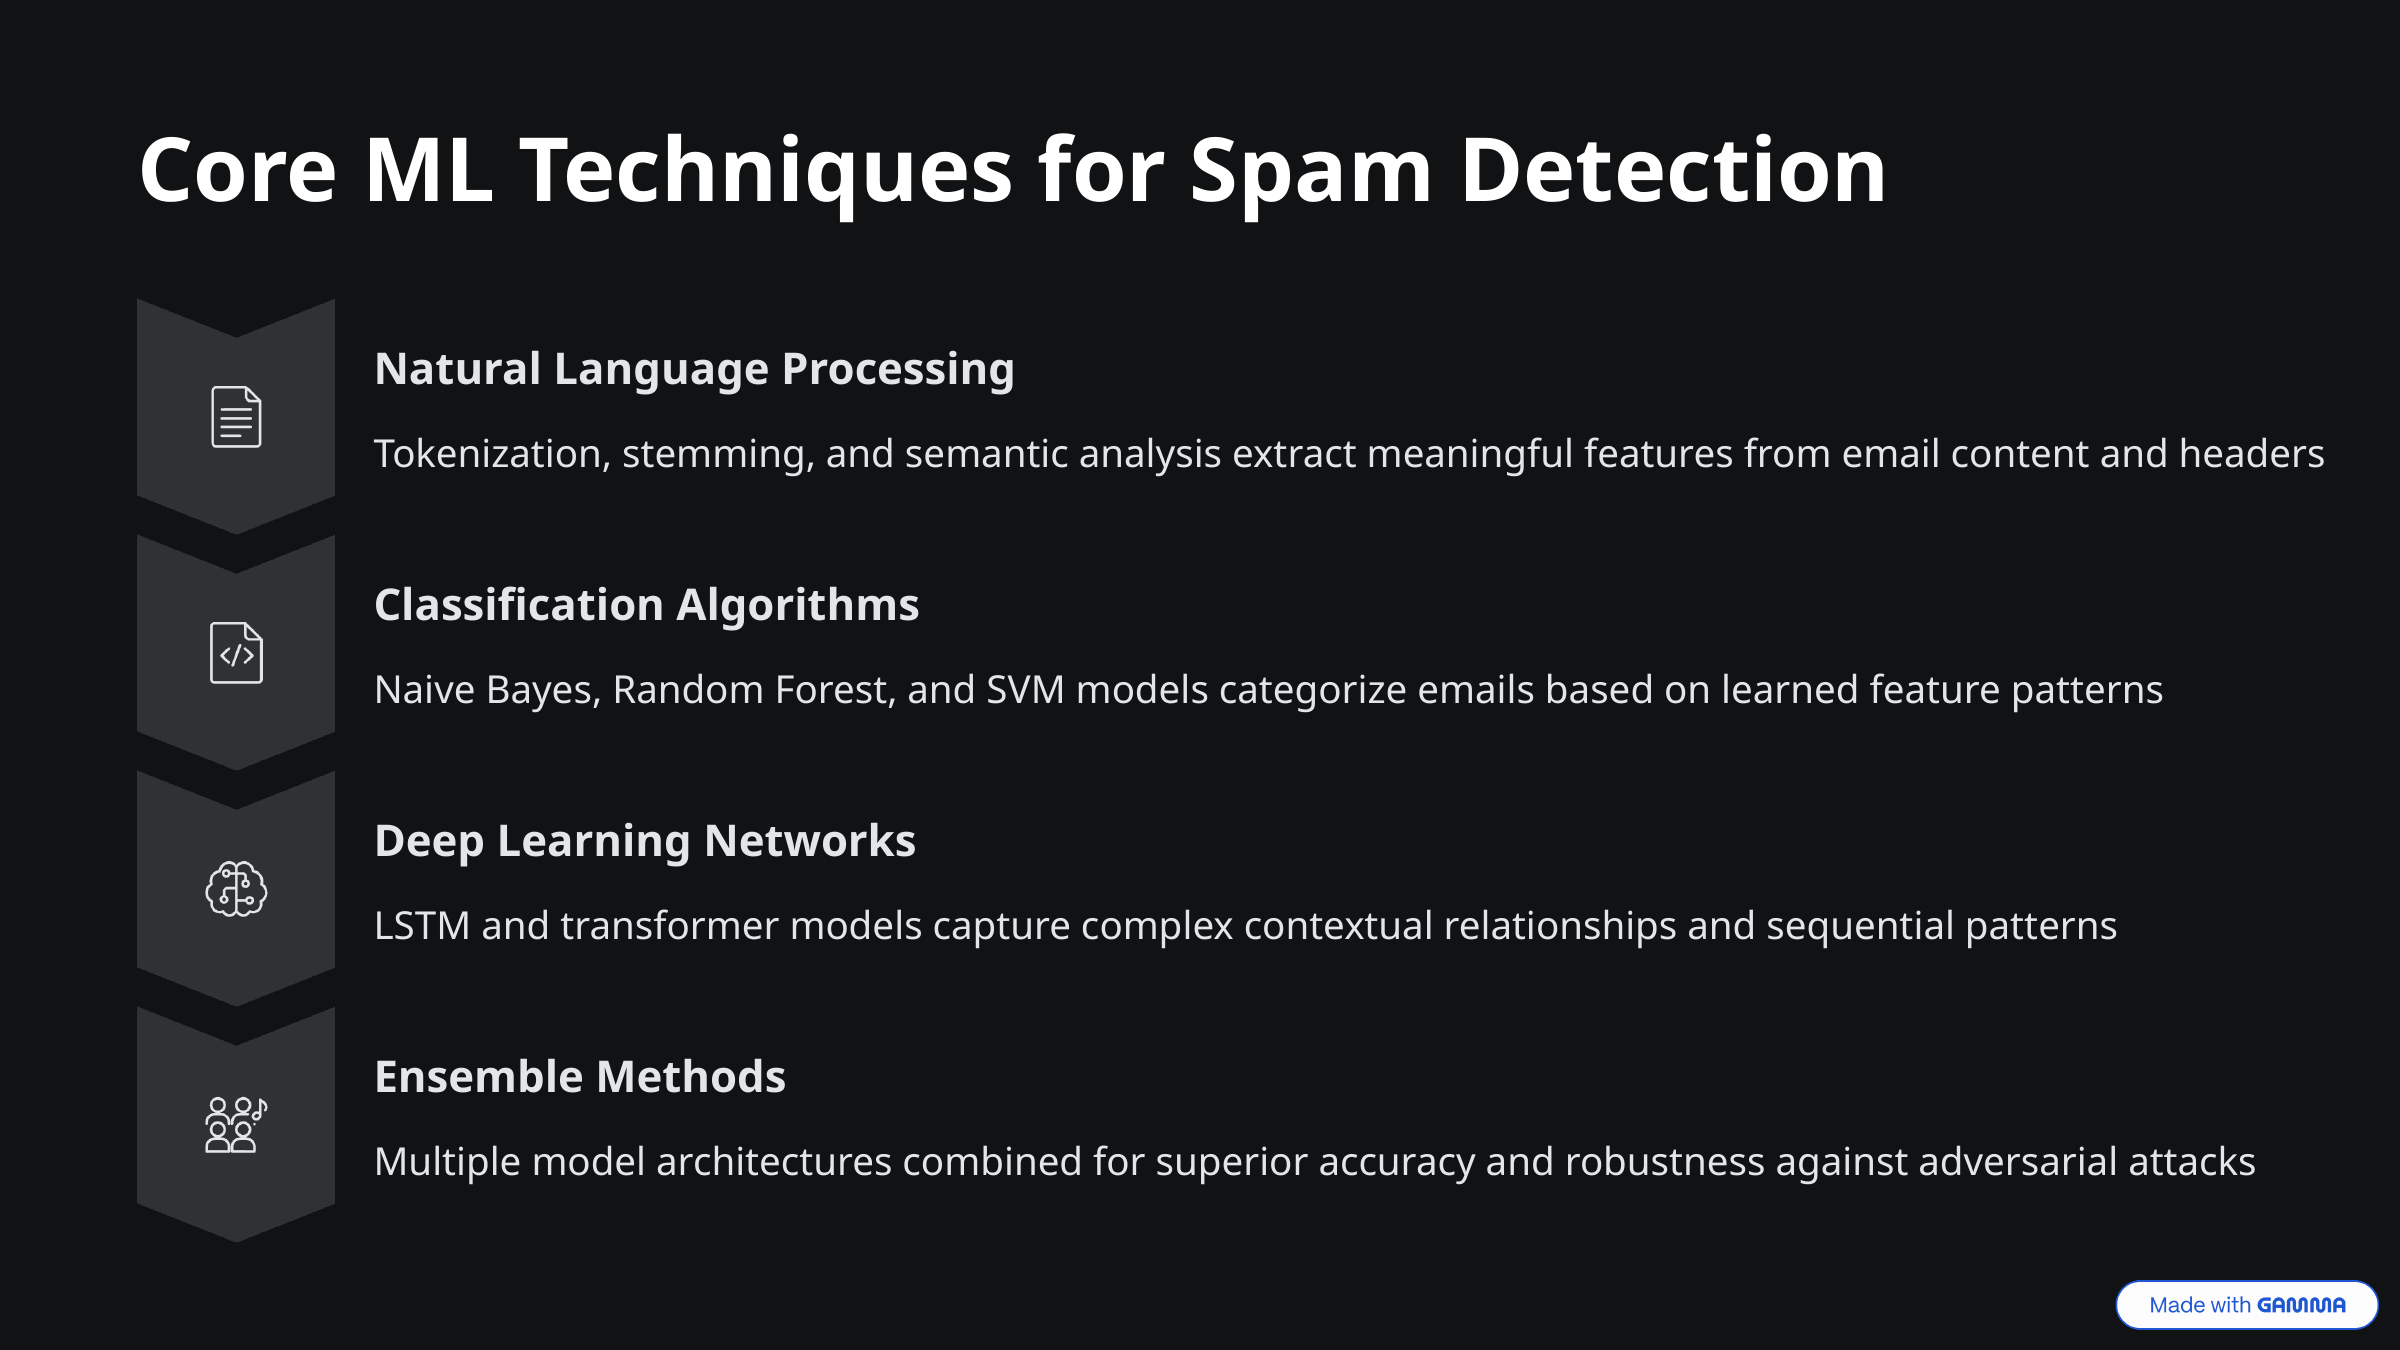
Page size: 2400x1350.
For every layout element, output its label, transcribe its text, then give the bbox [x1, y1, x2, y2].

text_box Classification Algorithms [373, 573, 961, 630]
text_box Tokenization, stemming, and semantic analysis extract meaningful features from email content and headers [373, 417, 2263, 477]
text_box Natural Language Processing [373, 337, 1065, 394]
text_box LSTM and transformer models capture complex contextual relationships and sequential patterns [373, 889, 2263, 948]
text_box Multiple model architectures combined for superior accuracy and robustness against adversarial attacks [373, 1125, 2263, 1184]
picture [2106, 1271, 2389, 1339]
picture [137, 298, 335, 1243]
text_box Core ML Techniques for Spam Detection [137, 108, 2017, 220]
text_box Ensemble Methods [373, 1045, 824, 1102]
text_box Deep Learning Networks [373, 809, 956, 866]
text_box Naive Bayes, Random Forest, and SVM models categorize emails based on learned feature patterns [373, 653, 2263, 713]
